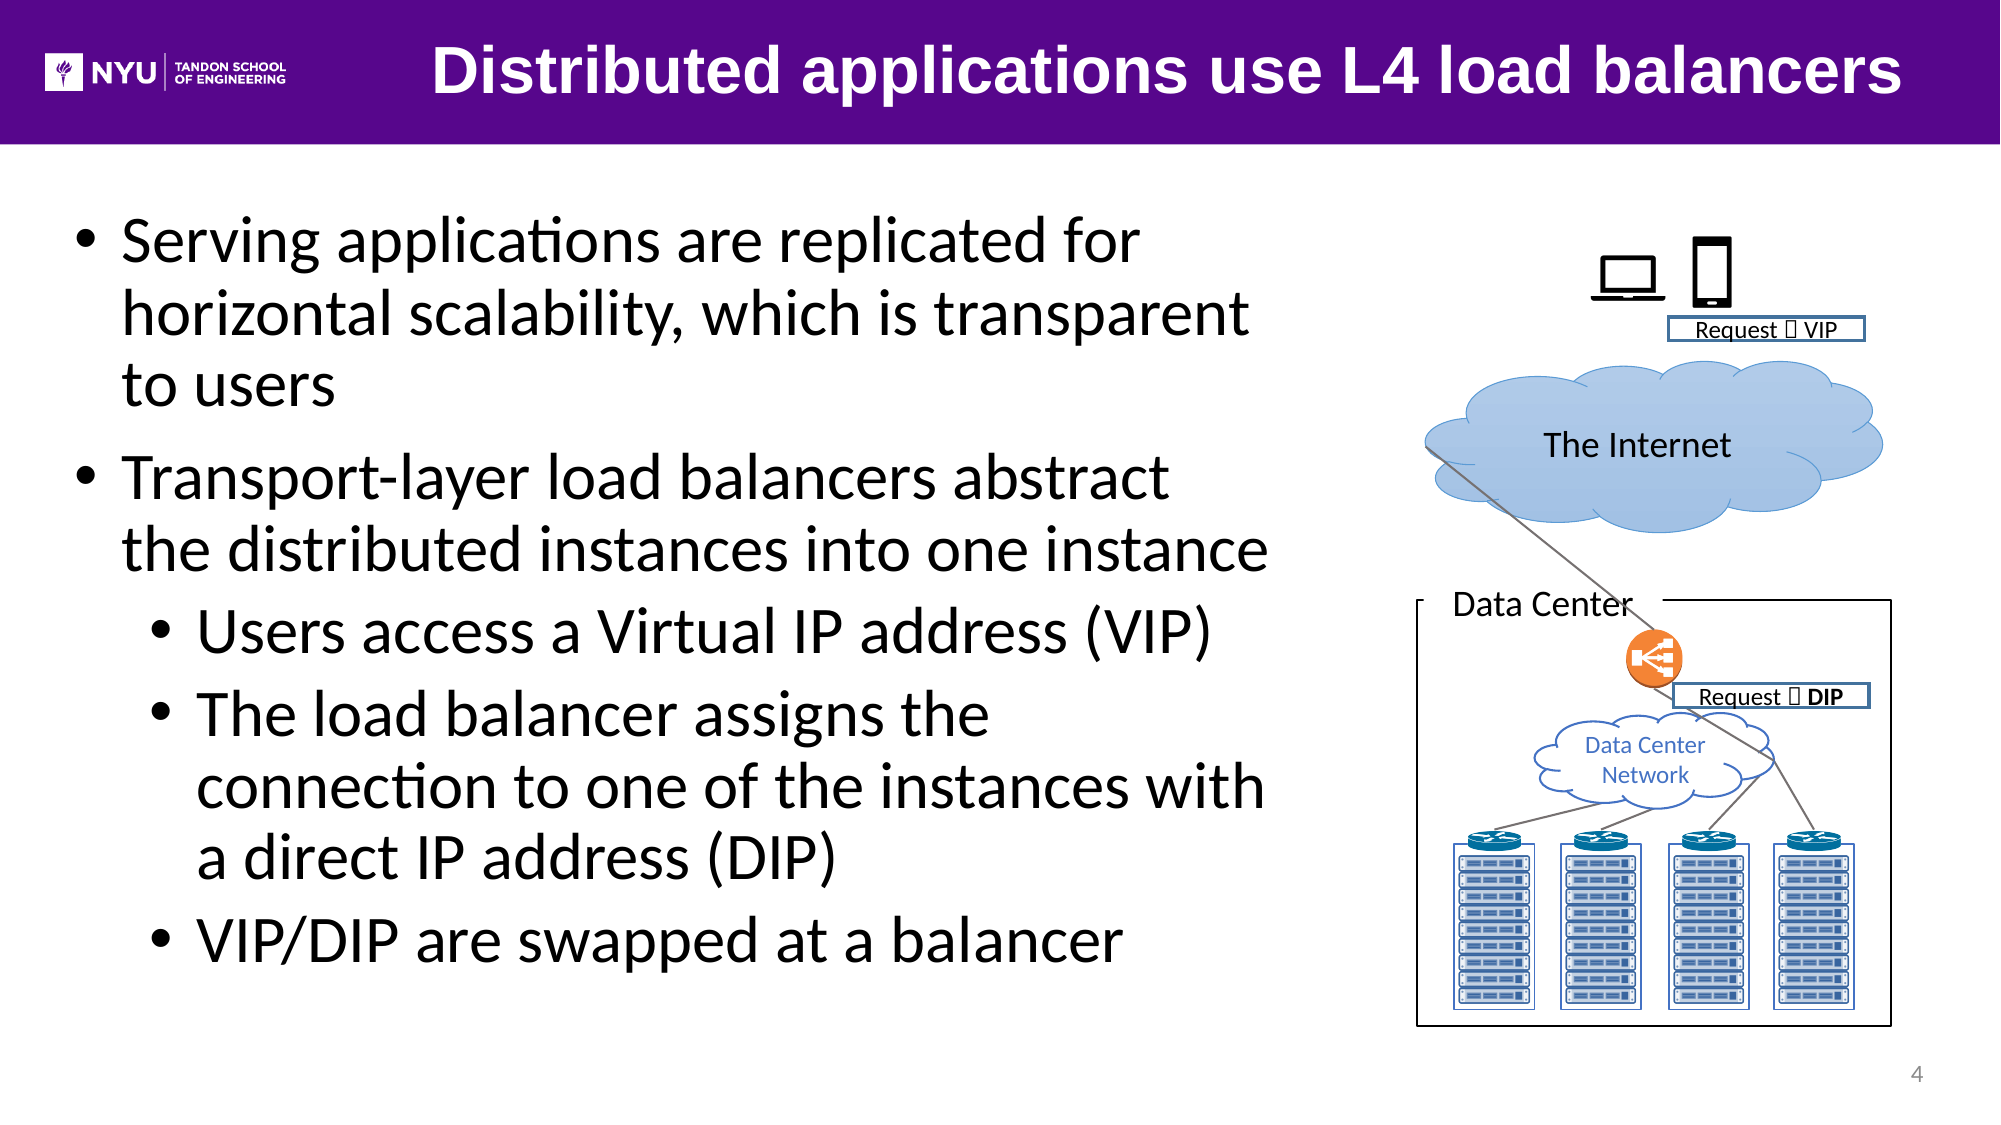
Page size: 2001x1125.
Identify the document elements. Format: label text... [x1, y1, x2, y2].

text_box Request  DIP [1672, 683, 1870, 709]
title Distributed applications use L4 load balancers [290, 12, 1939, 132]
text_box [1454, 829, 1535, 1010]
text_box [1417, 600, 1891, 1027]
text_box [1600, 718, 1654, 830]
picture [1588, 239, 1667, 317]
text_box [1560, 830, 1642, 1010]
picture [1625, 629, 1683, 689]
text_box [1773, 829, 1855, 1010]
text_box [1668, 830, 1750, 1010]
slide_number 4 [1488, 1042, 1939, 1103]
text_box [1494, 718, 1600, 830]
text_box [1654, 718, 1815, 830]
picture [45, 53, 286, 91]
text_box Request  VIP [1668, 316, 1865, 342]
picture [1673, 233, 1751, 311]
text_box Data Center [1590, 576, 1653, 626]
list Serving applications are replicated for horizontal scalability, which is transparent to users Transport-layer load balancers abstract the distributed instances into one instance Users access a Virtual IP address (VIP) The load balancer assigns the connection to one of the instances with a direct IP address (DIP) VIP/DIP are swapped at a balancer [59, 197, 1287, 1077]
text_box Data Center [1655, 576, 1664, 626]
text_box The Internet [1424, 360, 1884, 534]
text_box Data Center [1423, 576, 1646, 626]
